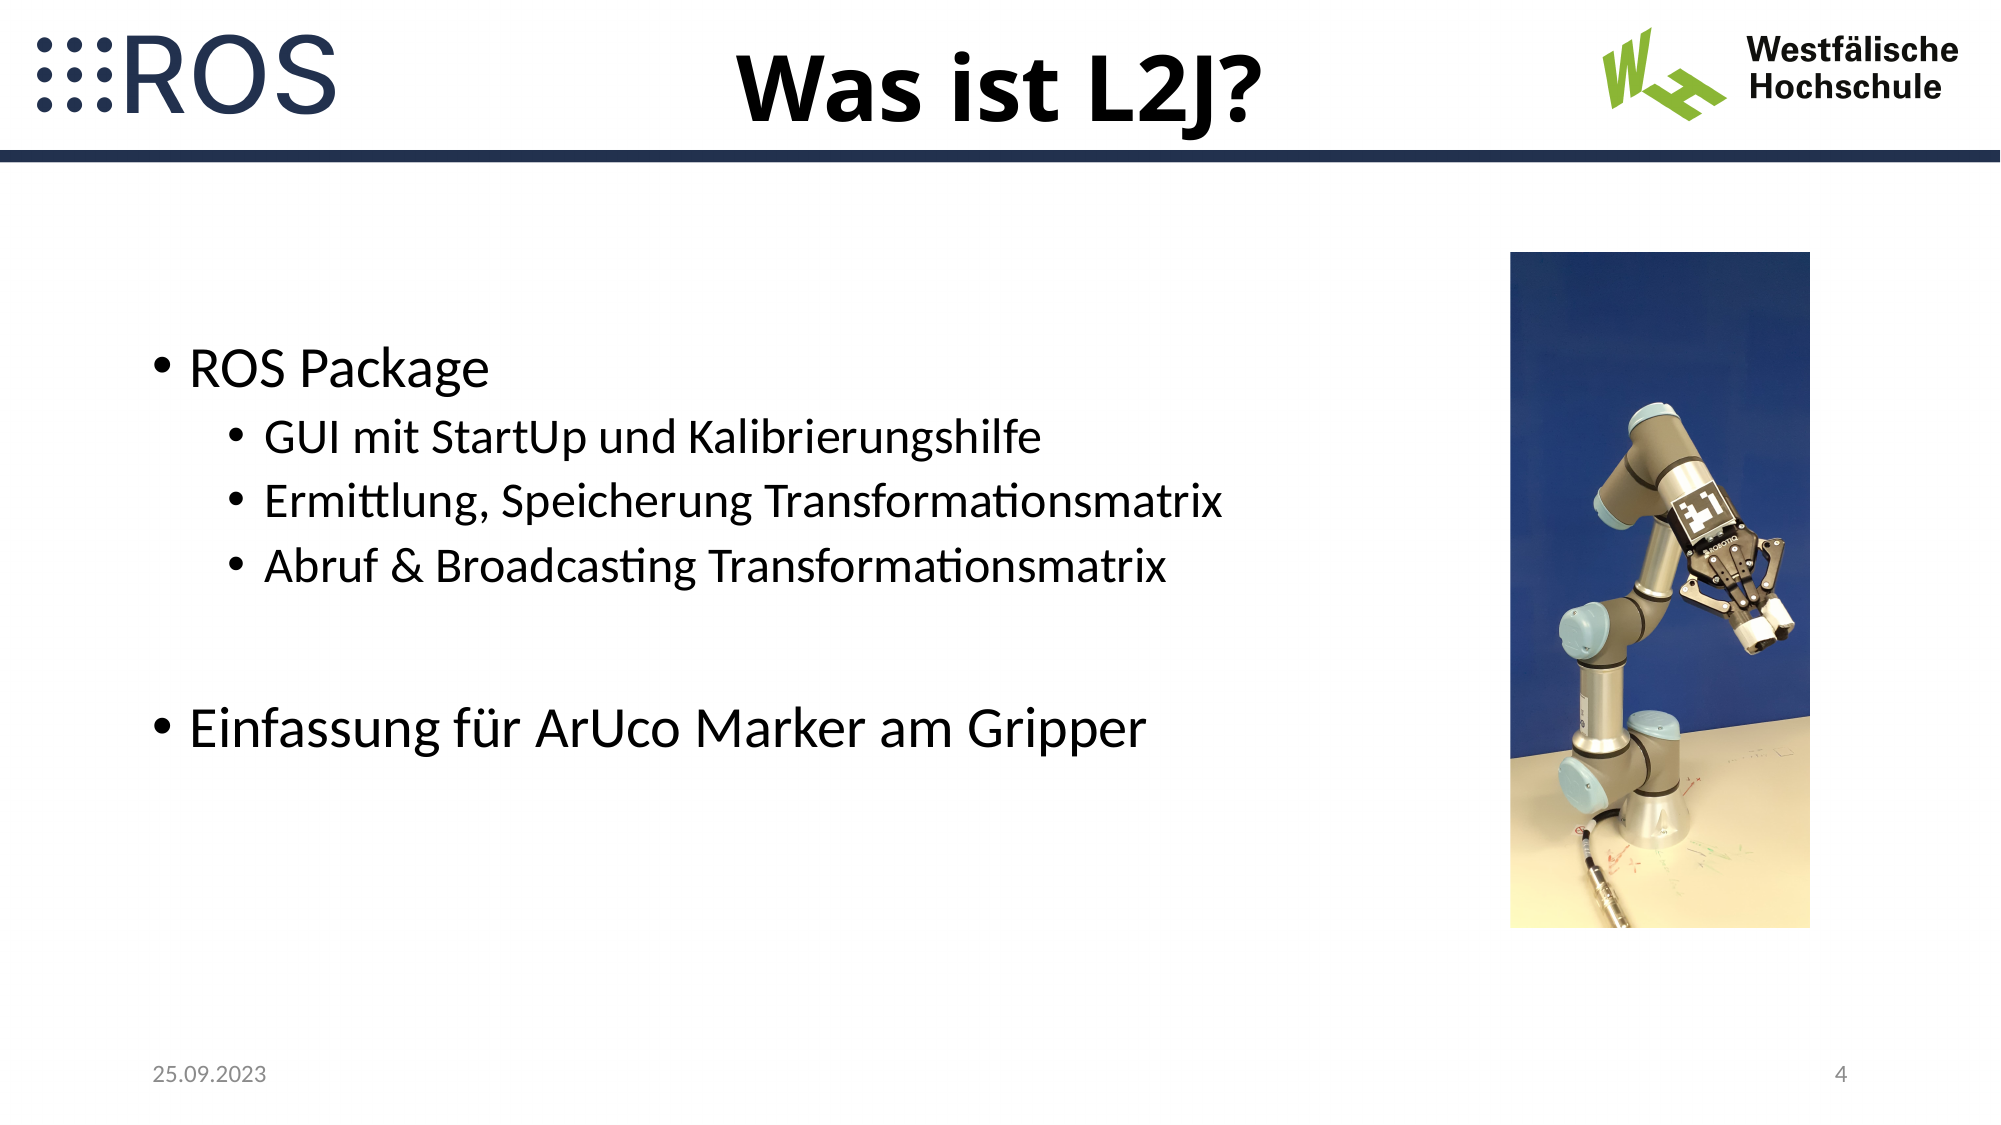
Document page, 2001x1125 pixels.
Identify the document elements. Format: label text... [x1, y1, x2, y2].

title Was ist L2J? [137, 0, 1863, 149]
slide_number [137, 1042, 588, 1103]
list ROS Package GUI mit StartUp und Kalibrierungshilfe Ermittlung, Speicherung Transformationsmatrix Abruf & Broadcasting Transformationsmatrix Einfassung für ArUco Marker am Gripper [137, 167, 1354, 878]
text_box [137, 878, 1863, 1125]
slide_number 4 [1412, 1042, 1863, 1103]
picture [0, 0, 2001, 1125]
